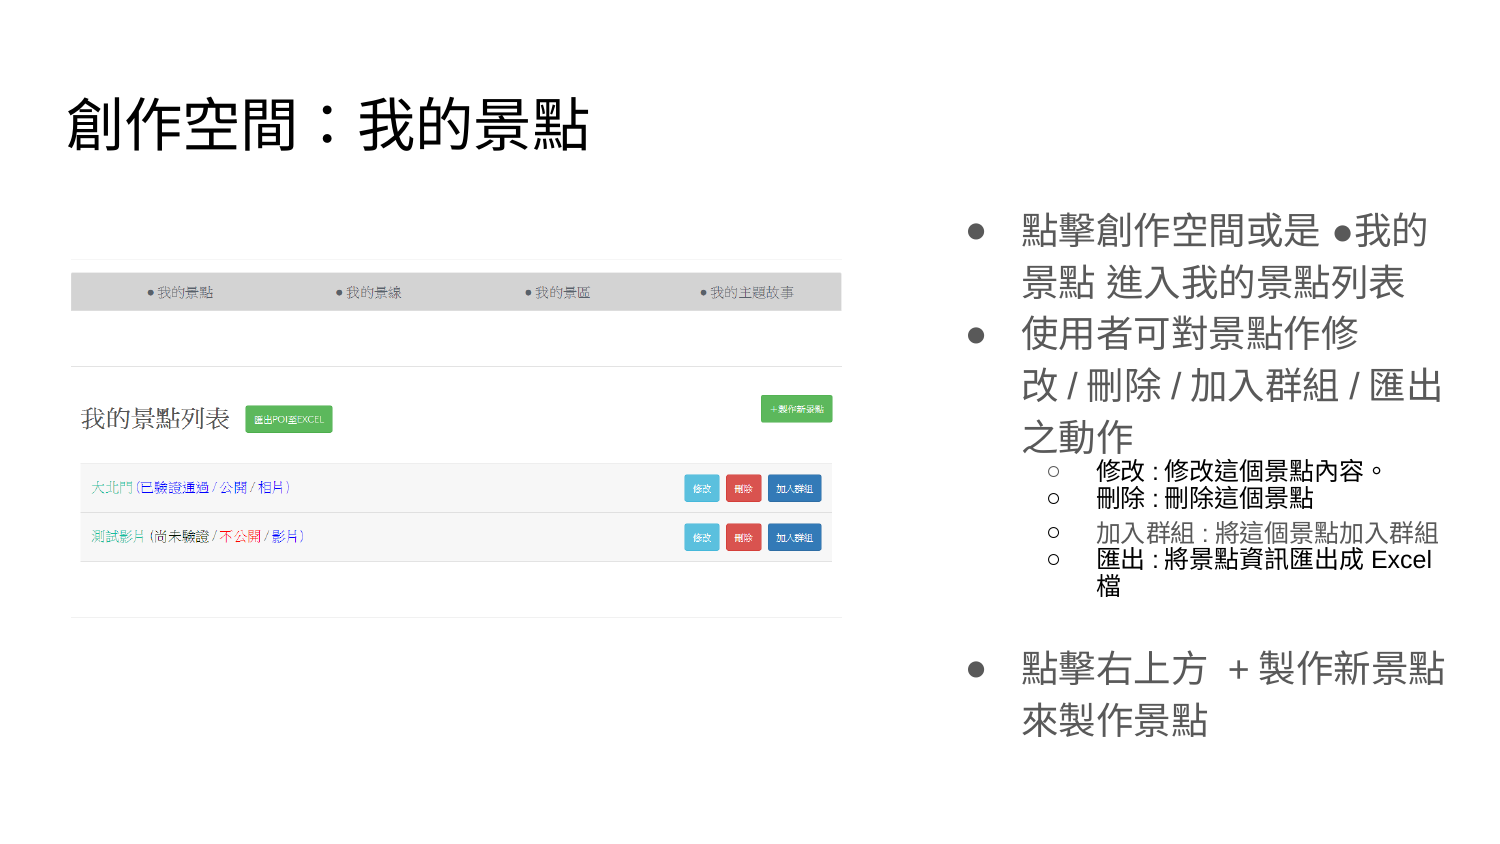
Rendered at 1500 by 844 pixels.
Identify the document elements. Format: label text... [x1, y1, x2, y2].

title 創作空間：我的景點 [51, 72, 1449, 167]
picture [50, 246, 881, 633]
list 點擊創作空間或是 ●我的景點 進入我的景點列表 使用者可對景點作修改/刪除/加入群組/匯出之動作 修改:修改這個景點內容。 刪除:刪除這個景點 加入群組:將這個景點加入群組 匯出:將景點資訊匯出成Excel檔 點擊右上方 +製作新景點來製作景點 [931, 185, 1470, 750]
